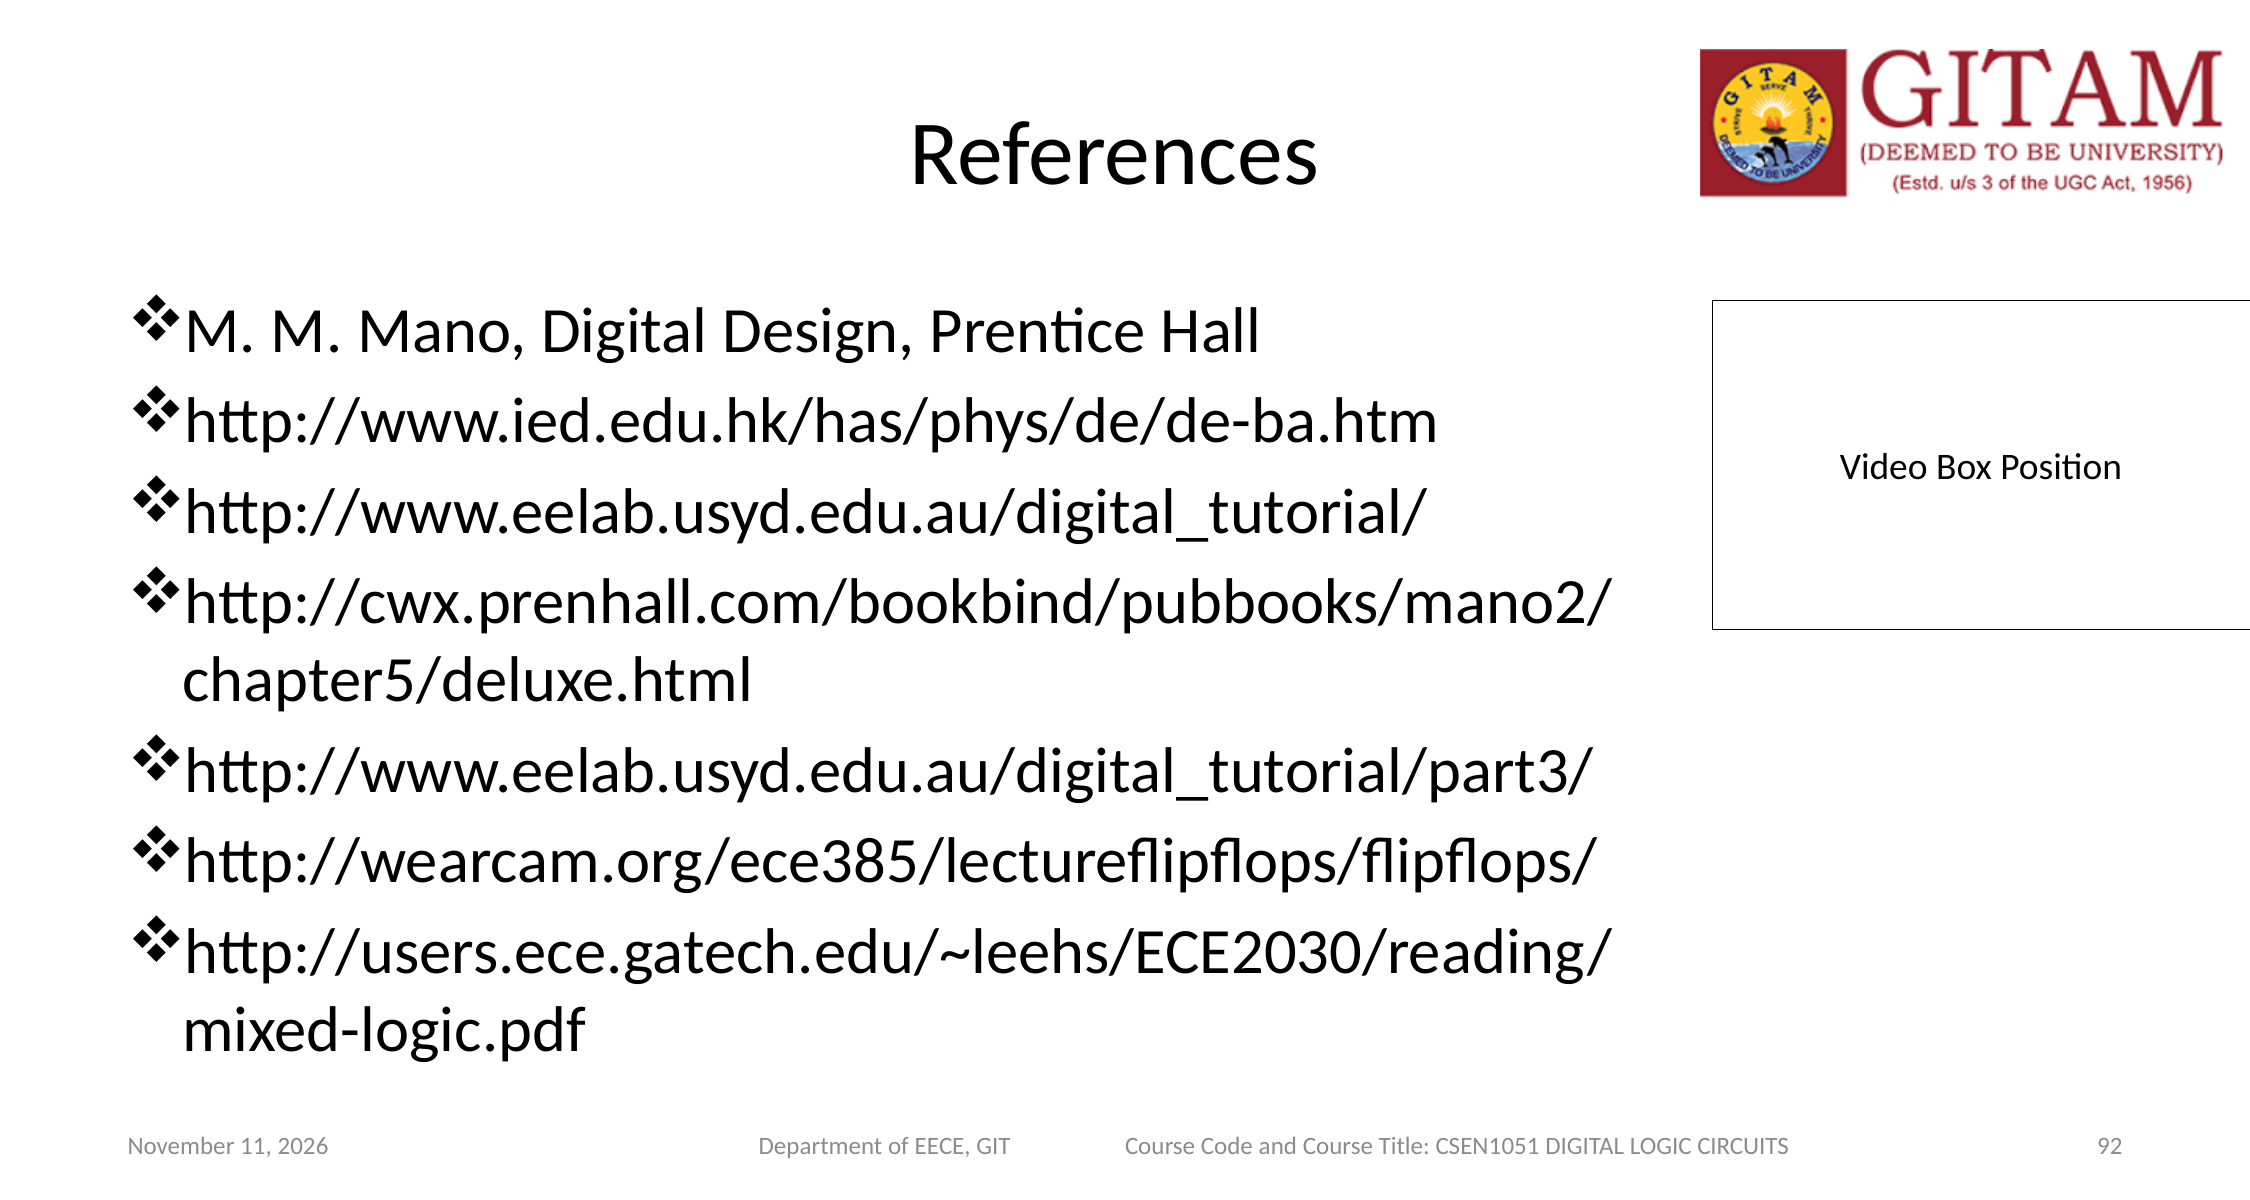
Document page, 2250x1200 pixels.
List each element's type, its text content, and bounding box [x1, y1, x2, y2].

text_box Video Box Position [1712, 299, 2250, 630]
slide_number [112, 1112, 638, 1177]
slide_number 92 [2000, 1112, 2138, 1177]
picture [1699, 49, 2235, 201]
title References [112, 48, 2138, 249]
footer Department of EECE, GIT Course Code and Course Title: CSEN1051 DIGITAL LOGIC CIRCUITS [638, 1112, 2000, 1177]
list M. M. Mano, Digital Design, Prentice Hall http://www.ied.edu.hk/has/phys/de/de-ba.htm http://www.eelab.usyd.edu.au/digital_tutorial/ http://cwx.prenhall.com/bookbind/pubbooks/mano2/chapter5/deluxe.html http://www.eelab.usyd.edu.au/digital_tutorial/part3/ http://wearcam.org/ece385/lectureflipflops/flipflops/ http://users.ece.gatech.edu/~leehs/ECE2030/reading/mixed-logic.pdf [112, 279, 1713, 1072]
